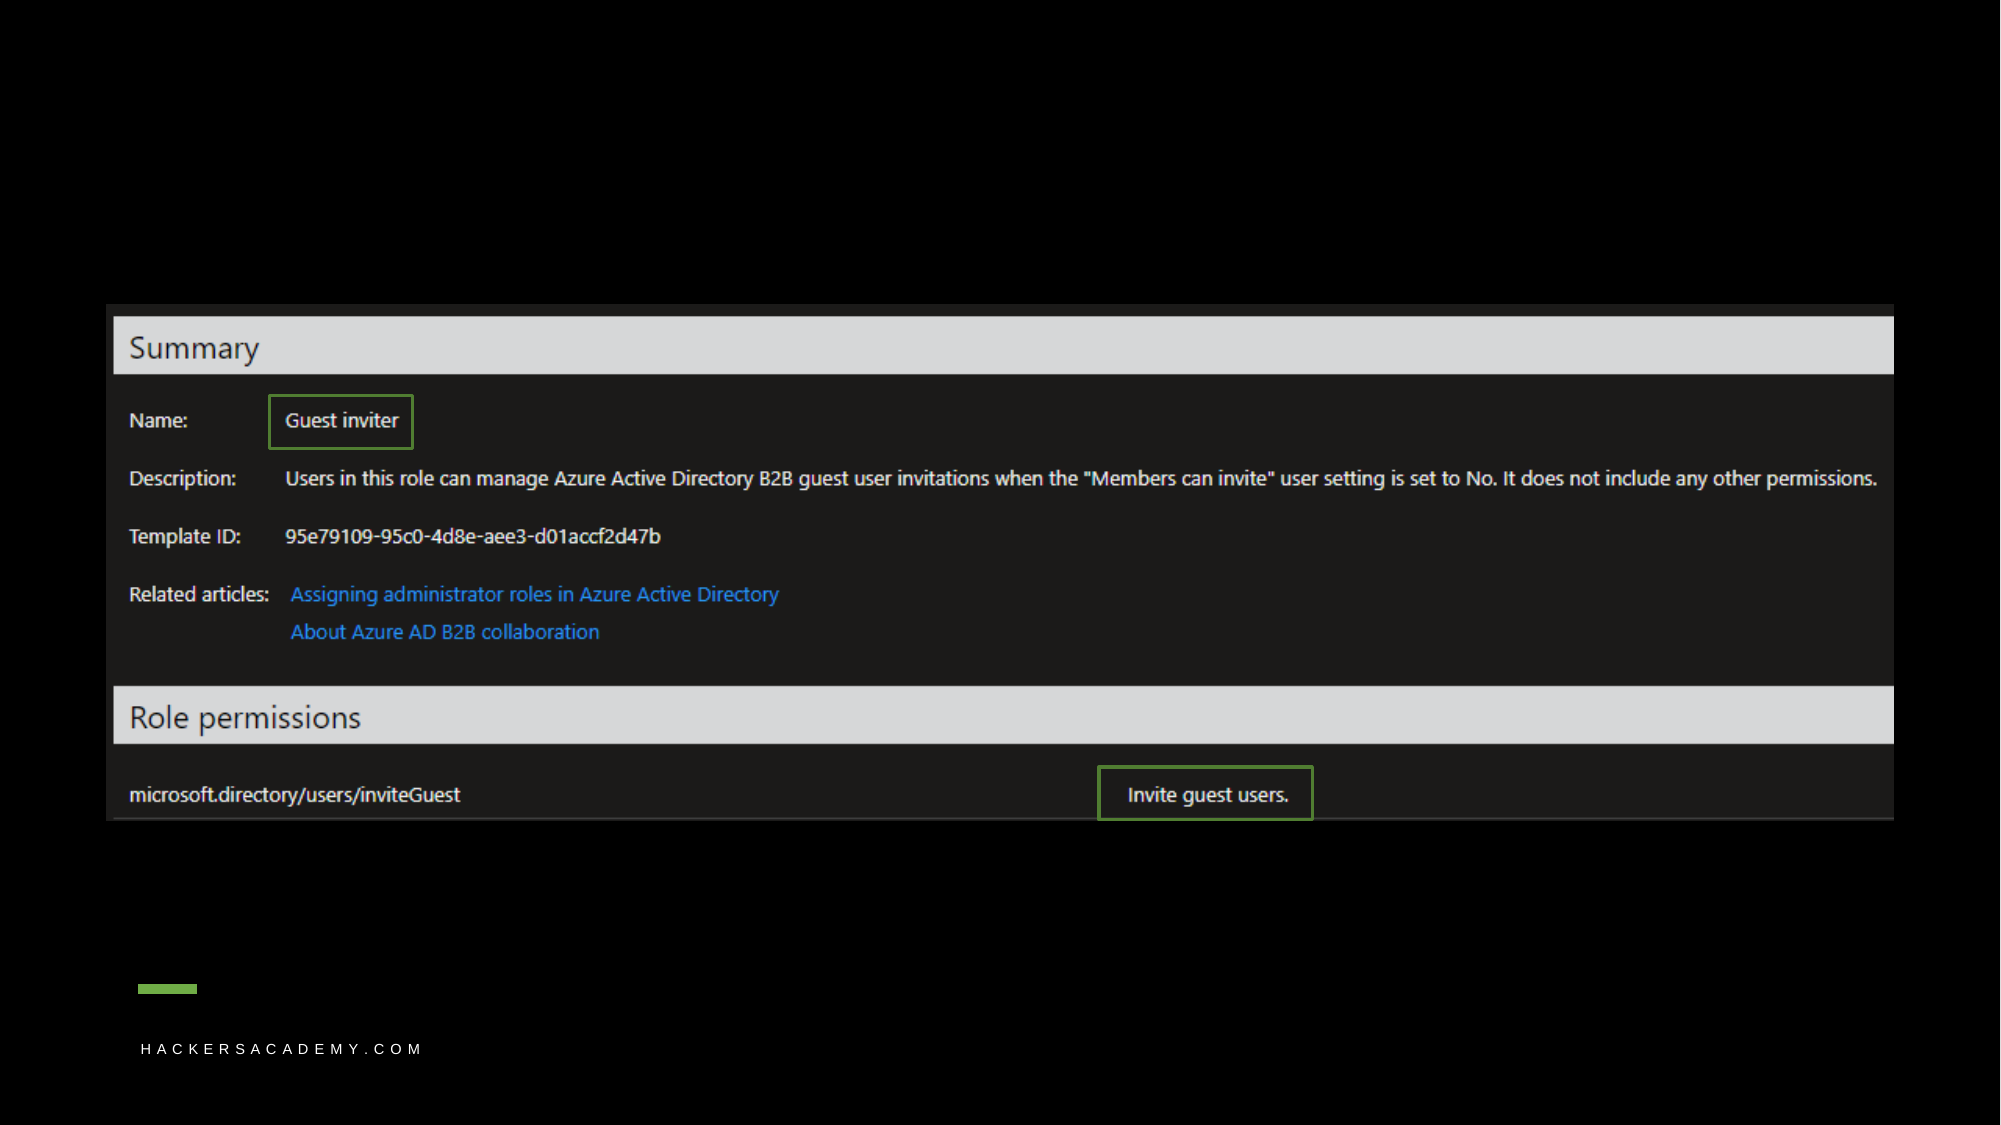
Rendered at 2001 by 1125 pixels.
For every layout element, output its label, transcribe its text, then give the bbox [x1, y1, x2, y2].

text_box H A C K E R S A C A D E M Y . C O M [138, 1038, 426, 1058]
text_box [105, 304, 1895, 822]
